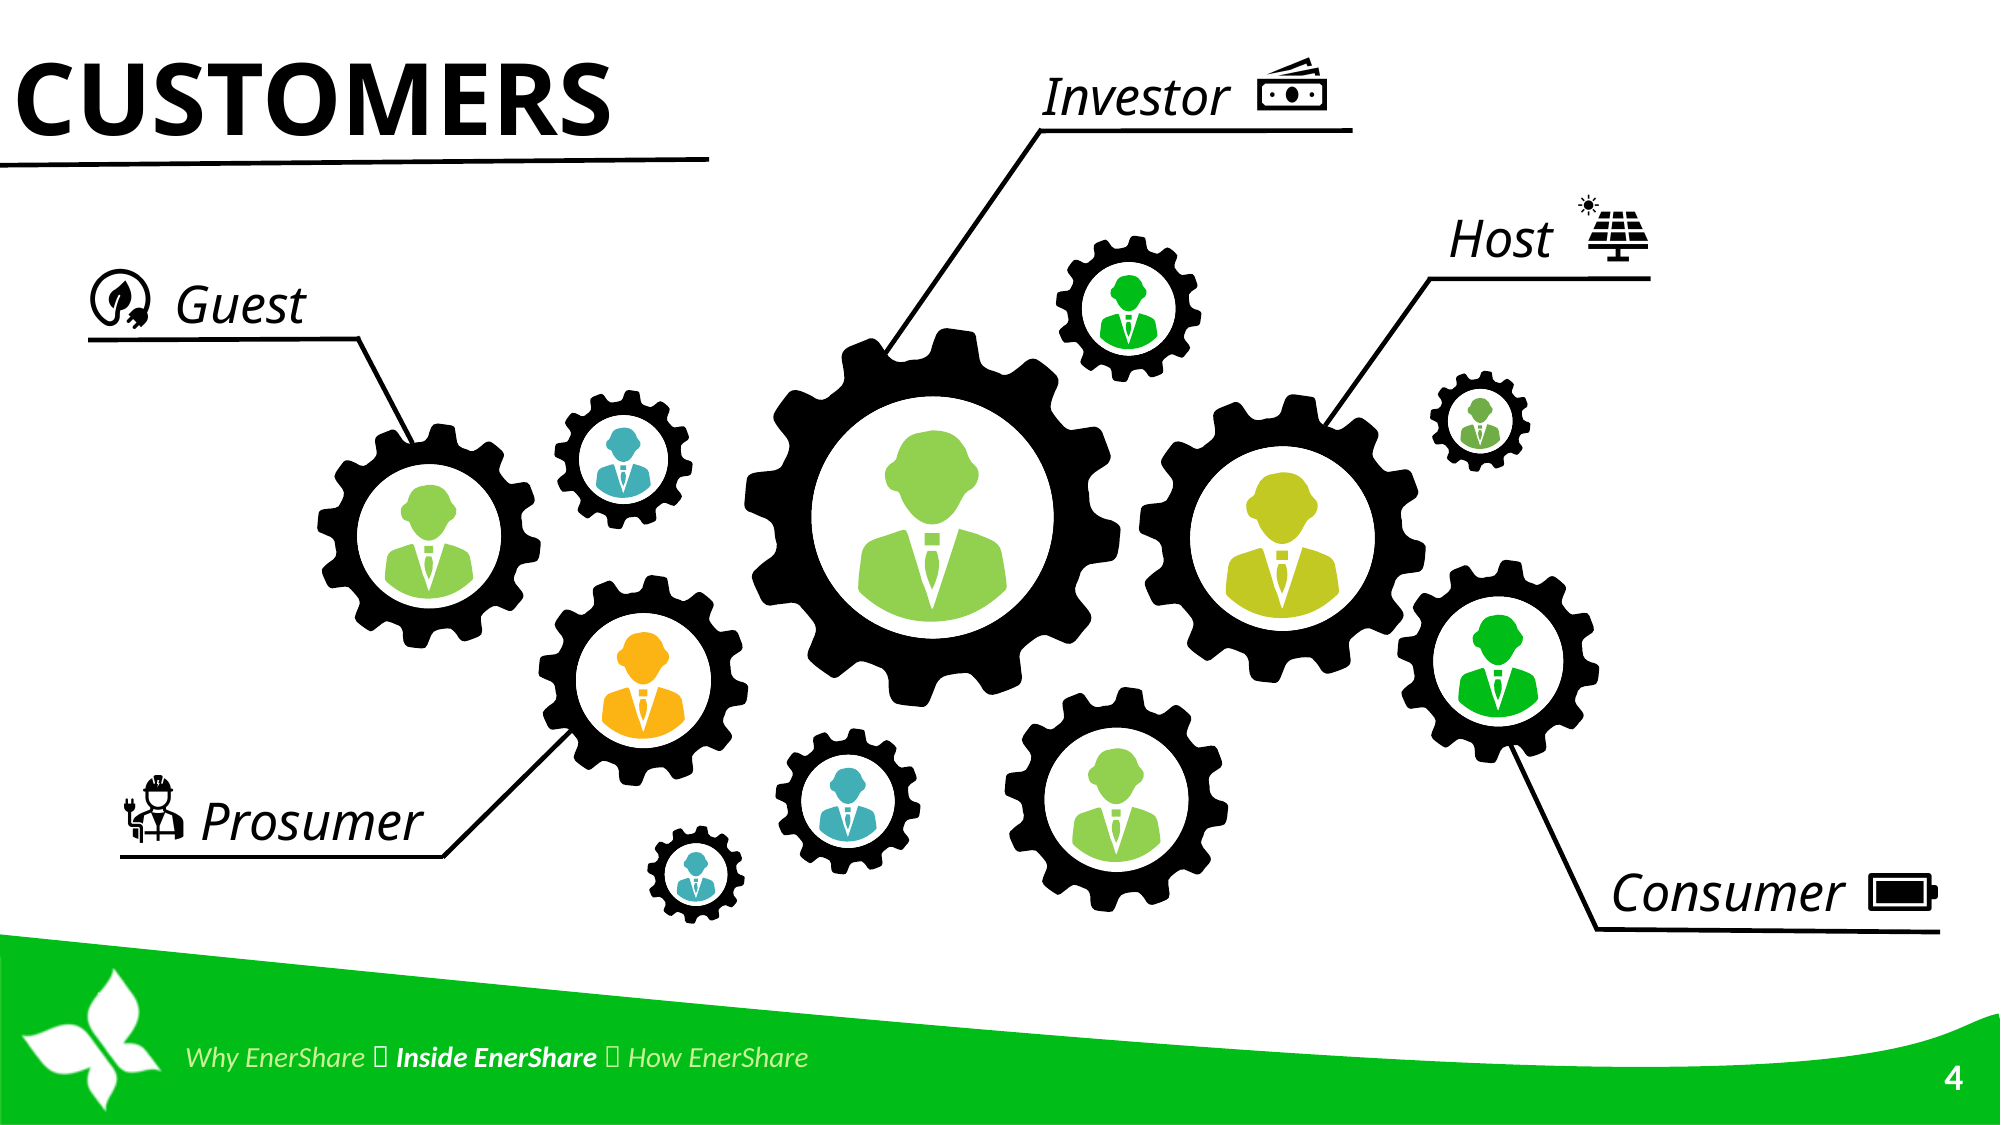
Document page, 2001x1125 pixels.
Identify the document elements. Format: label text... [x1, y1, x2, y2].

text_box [775, 728, 922, 875]
text_box CUSTOMERS [0, 27, 694, 159]
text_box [1430, 370, 1532, 472]
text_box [442, 731, 571, 858]
picture [1864, 854, 1941, 930]
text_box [1004, 686, 1230, 913]
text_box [317, 423, 543, 650]
picture [120, 771, 196, 847]
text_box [1055, 235, 1203, 383]
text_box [744, 328, 1123, 708]
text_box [1325, 279, 1430, 426]
text_box Consumer [1598, 851, 1891, 929]
picture [83, 260, 159, 336]
text_box Investor [987, 55, 1300, 129]
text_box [1138, 394, 1428, 684]
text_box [538, 575, 750, 787]
picture [1254, 47, 1330, 123]
text_box Prosumer [155, 780, 442, 857]
text_box Guest [146, 263, 335, 338]
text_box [1507, 738, 1598, 931]
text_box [554, 390, 694, 530]
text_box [647, 825, 746, 924]
picture [1575, 190, 1651, 266]
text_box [0, 941, 2000, 1125]
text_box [856, 129, 1042, 396]
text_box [356, 336, 413, 444]
text_box Host [1351, 198, 1664, 276]
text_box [0, 159, 710, 166]
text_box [1397, 559, 1601, 764]
